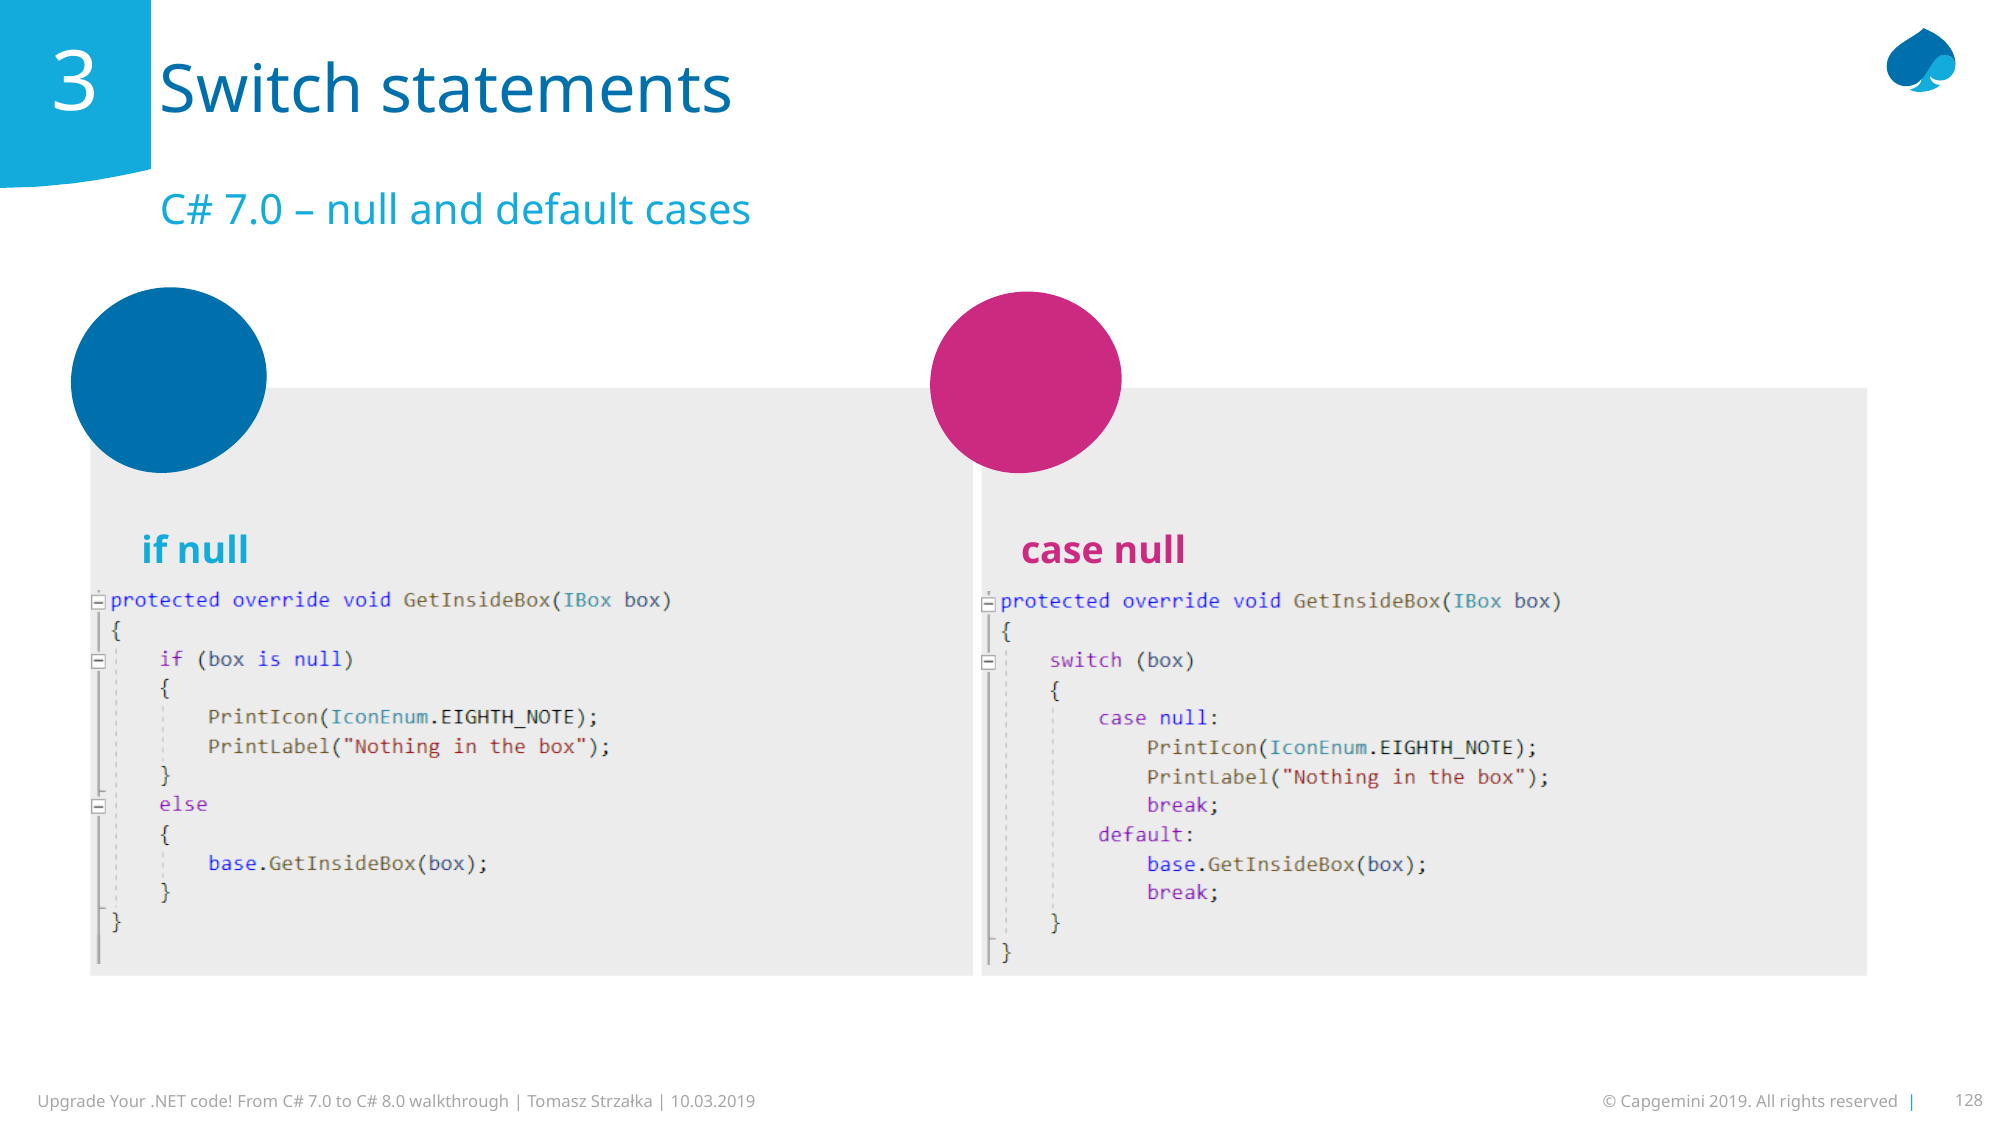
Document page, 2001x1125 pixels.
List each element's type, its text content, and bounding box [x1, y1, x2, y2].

text_box [70, 287, 267, 473]
title Switch statements [159, 0, 1863, 182]
picture [981, 591, 1563, 965]
text_box if null [141, 498, 941, 605]
list C# 7.0 – null and default cases [159, 188, 1955, 272]
text_box [89, 387, 974, 977]
text_box [981, 387, 1868, 977]
text_box [930, 291, 1122, 474]
text_box case null [1021, 498, 1859, 605]
list 3 [0, 7, 150, 158]
picture [91, 590, 673, 964]
